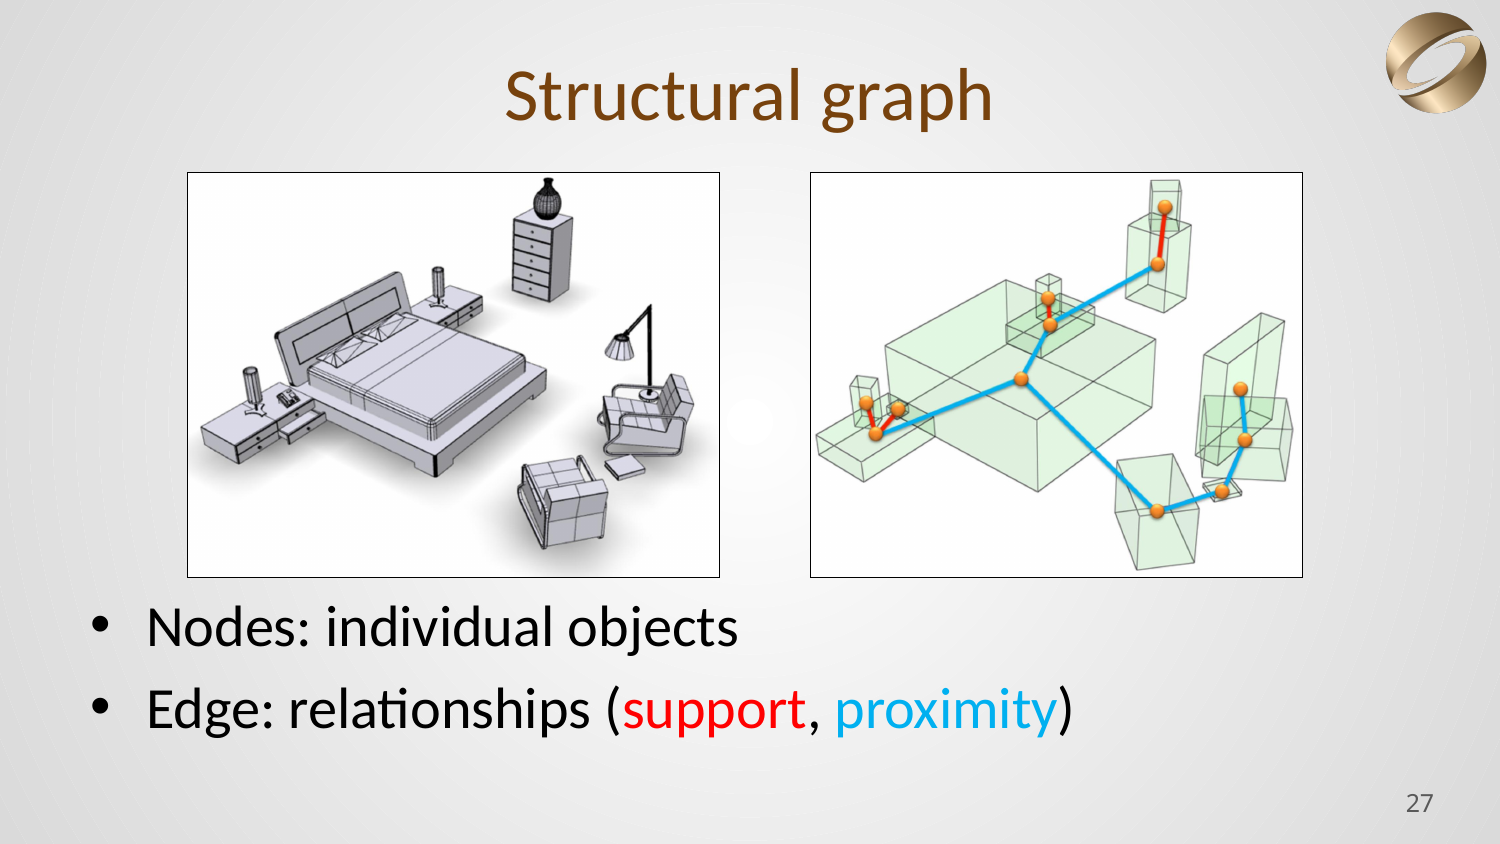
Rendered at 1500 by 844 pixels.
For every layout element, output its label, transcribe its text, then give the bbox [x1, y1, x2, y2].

picture [187, 172, 721, 578]
slide_number 27 [1401, 782, 1494, 827]
list Nodes: individual objects Edge: relationships (support, proximity) [75, 172, 1425, 768]
picture [810, 172, 1304, 578]
title Structural graph [75, 2, 1425, 143]
picture [1425, 9, 1490, 116]
